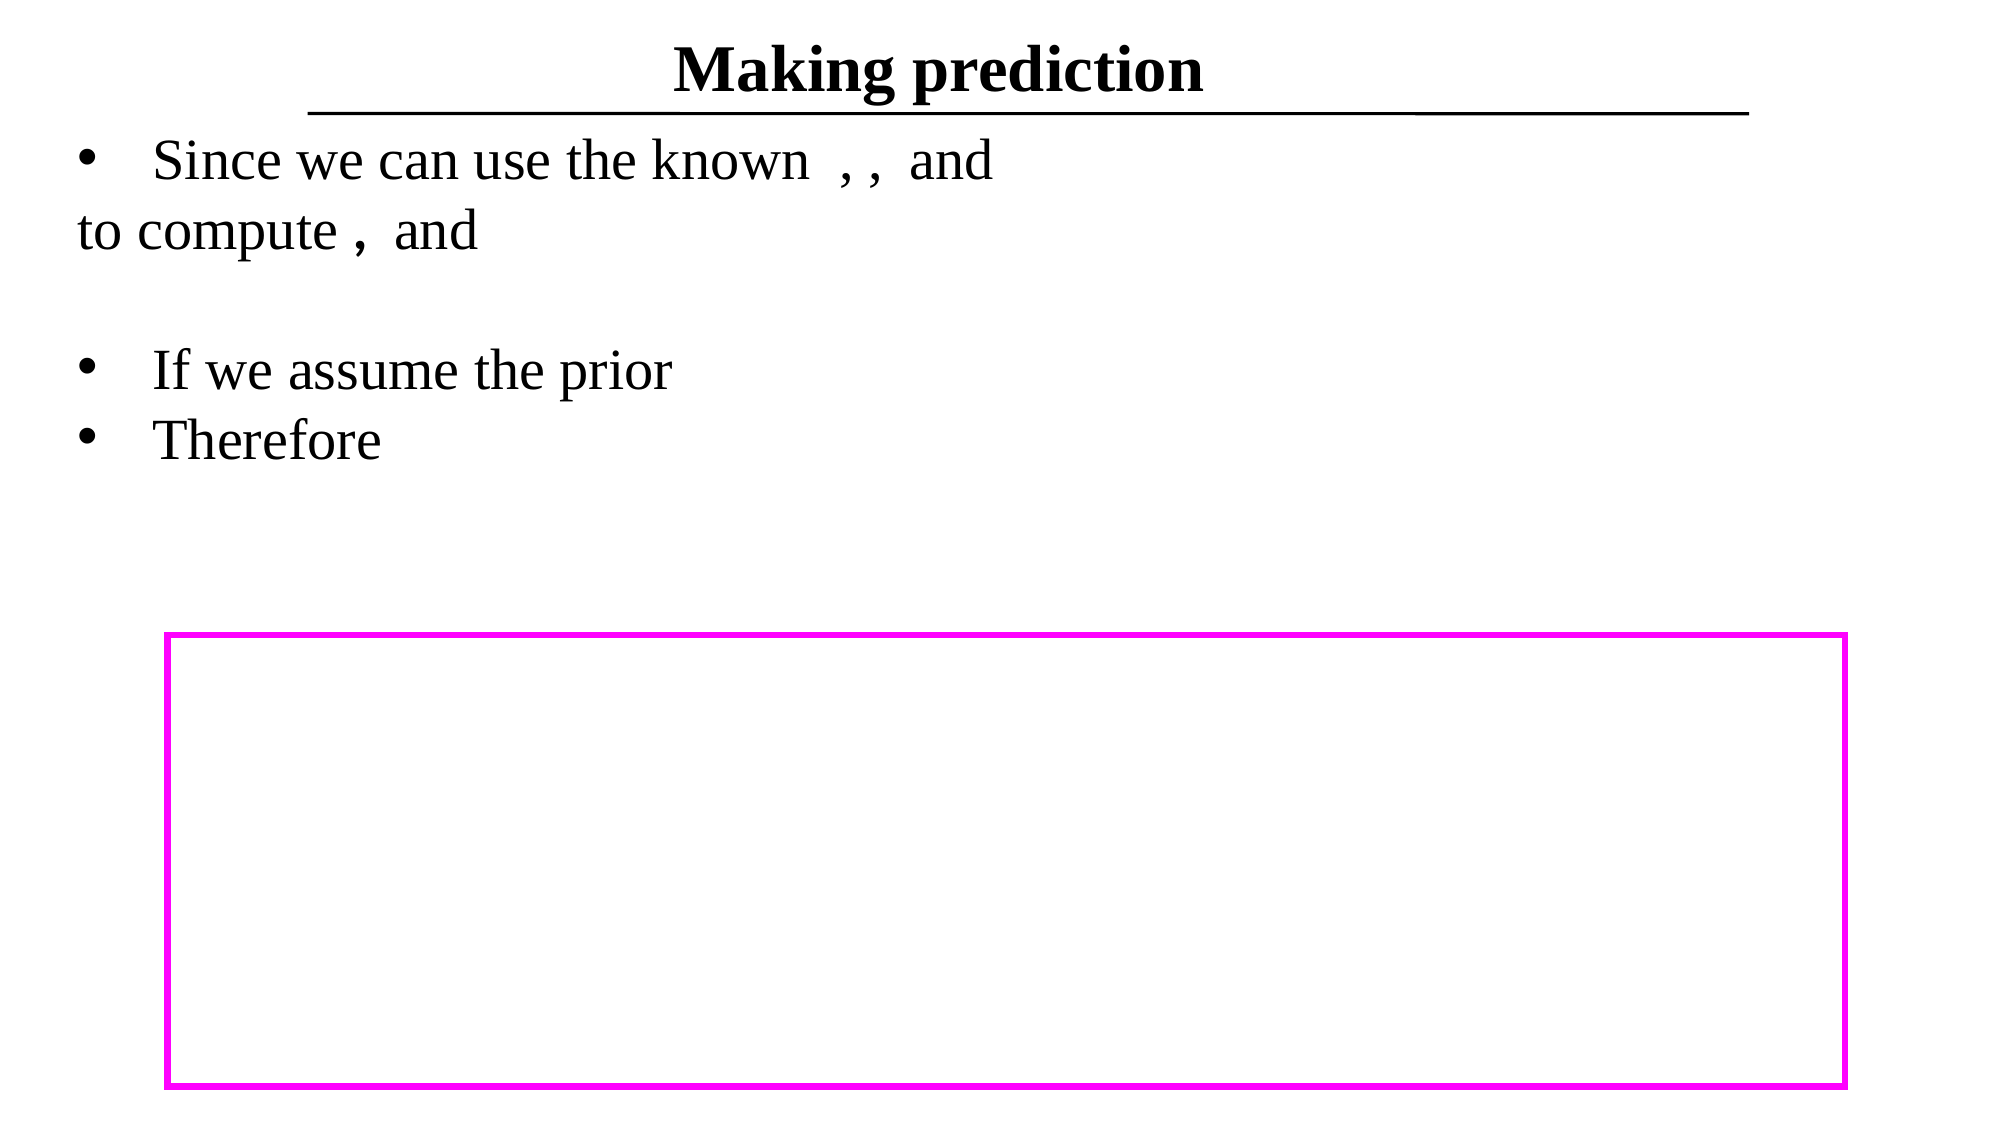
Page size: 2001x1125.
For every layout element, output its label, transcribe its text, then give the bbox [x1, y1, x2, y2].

text_box [166, 634, 1846, 1088]
text_box Making prediction [659, 17, 1220, 113]
